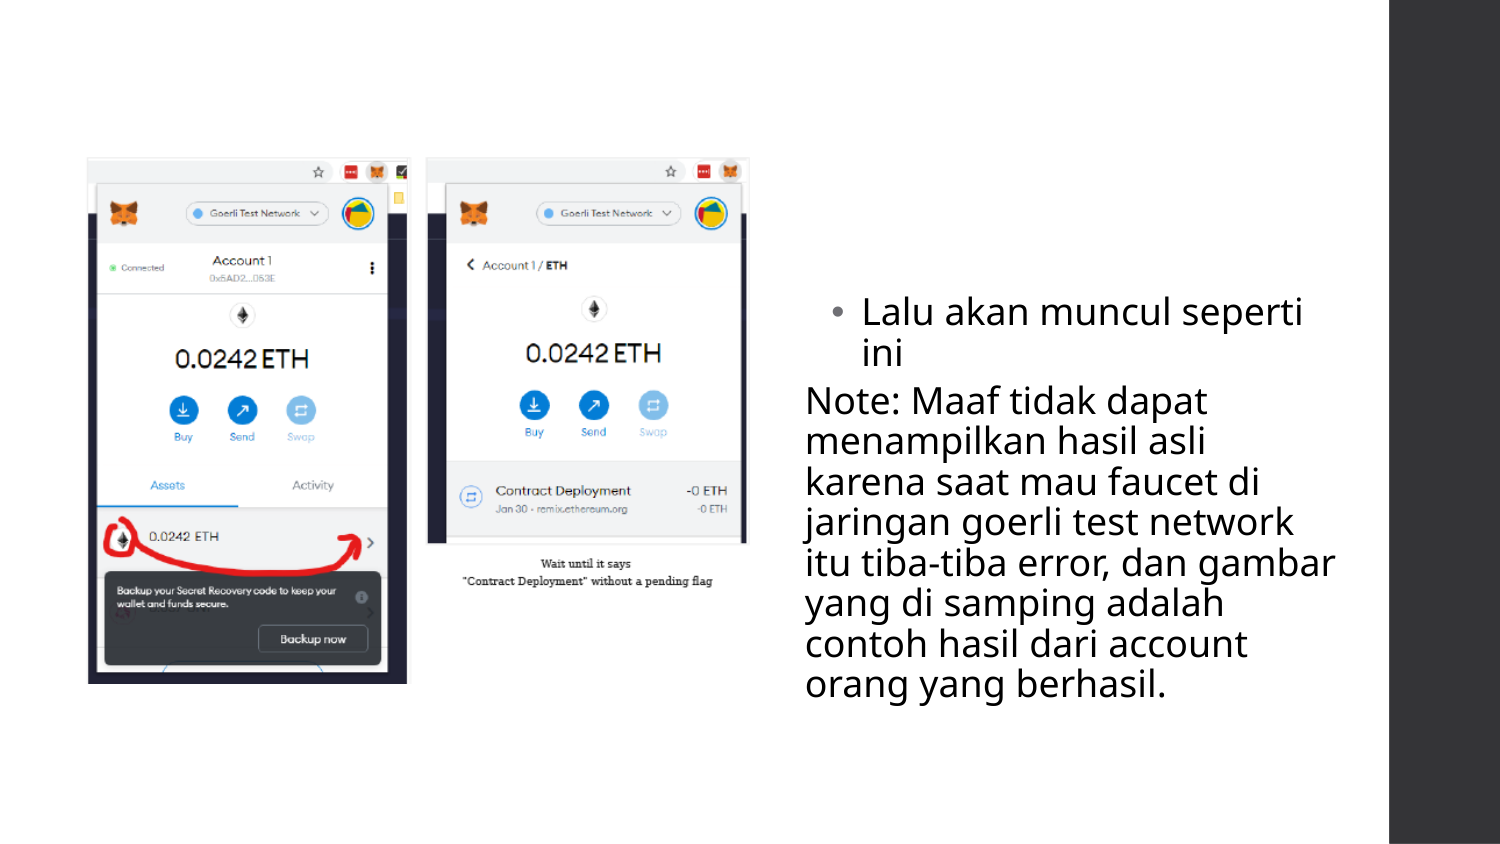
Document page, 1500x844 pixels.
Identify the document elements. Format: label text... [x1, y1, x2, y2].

text_box [1388, 0, 1500, 844]
text_box Lalu akan muncul seperti ini Note: Maaf tidak dapat menampilkan hasil asli karena saat mau faucet di jaringan goerli test network itu tiba-tiba error, dan gambar yang di samping adalah contoh hasil dari account orang yang berhasil. [789, 286, 1353, 761]
picture [78, 155, 751, 685]
